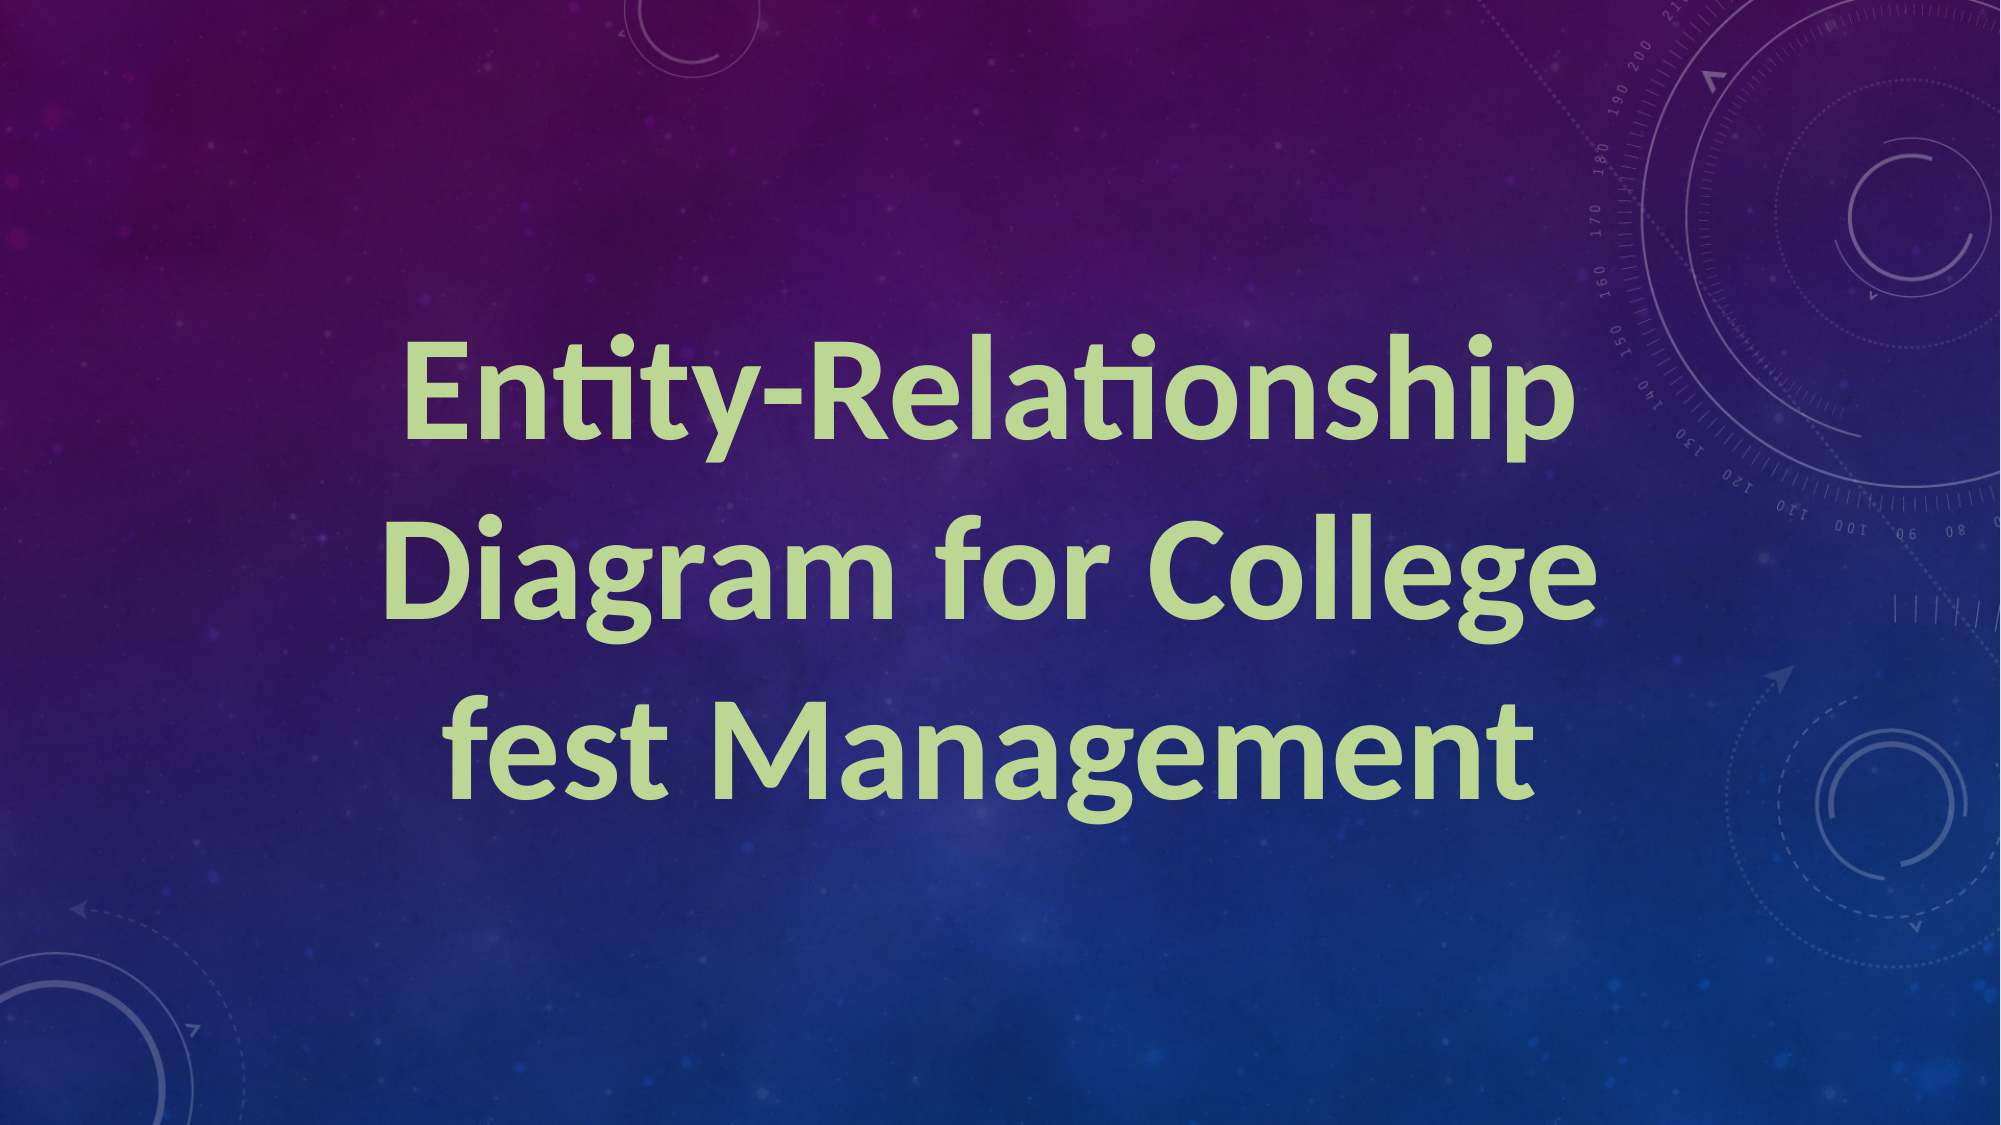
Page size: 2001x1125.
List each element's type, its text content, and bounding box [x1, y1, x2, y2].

picture [0, 0, 2001, 1125]
text_box Entity-Relationship Diagram for College fest Management [289, 281, 1691, 837]
